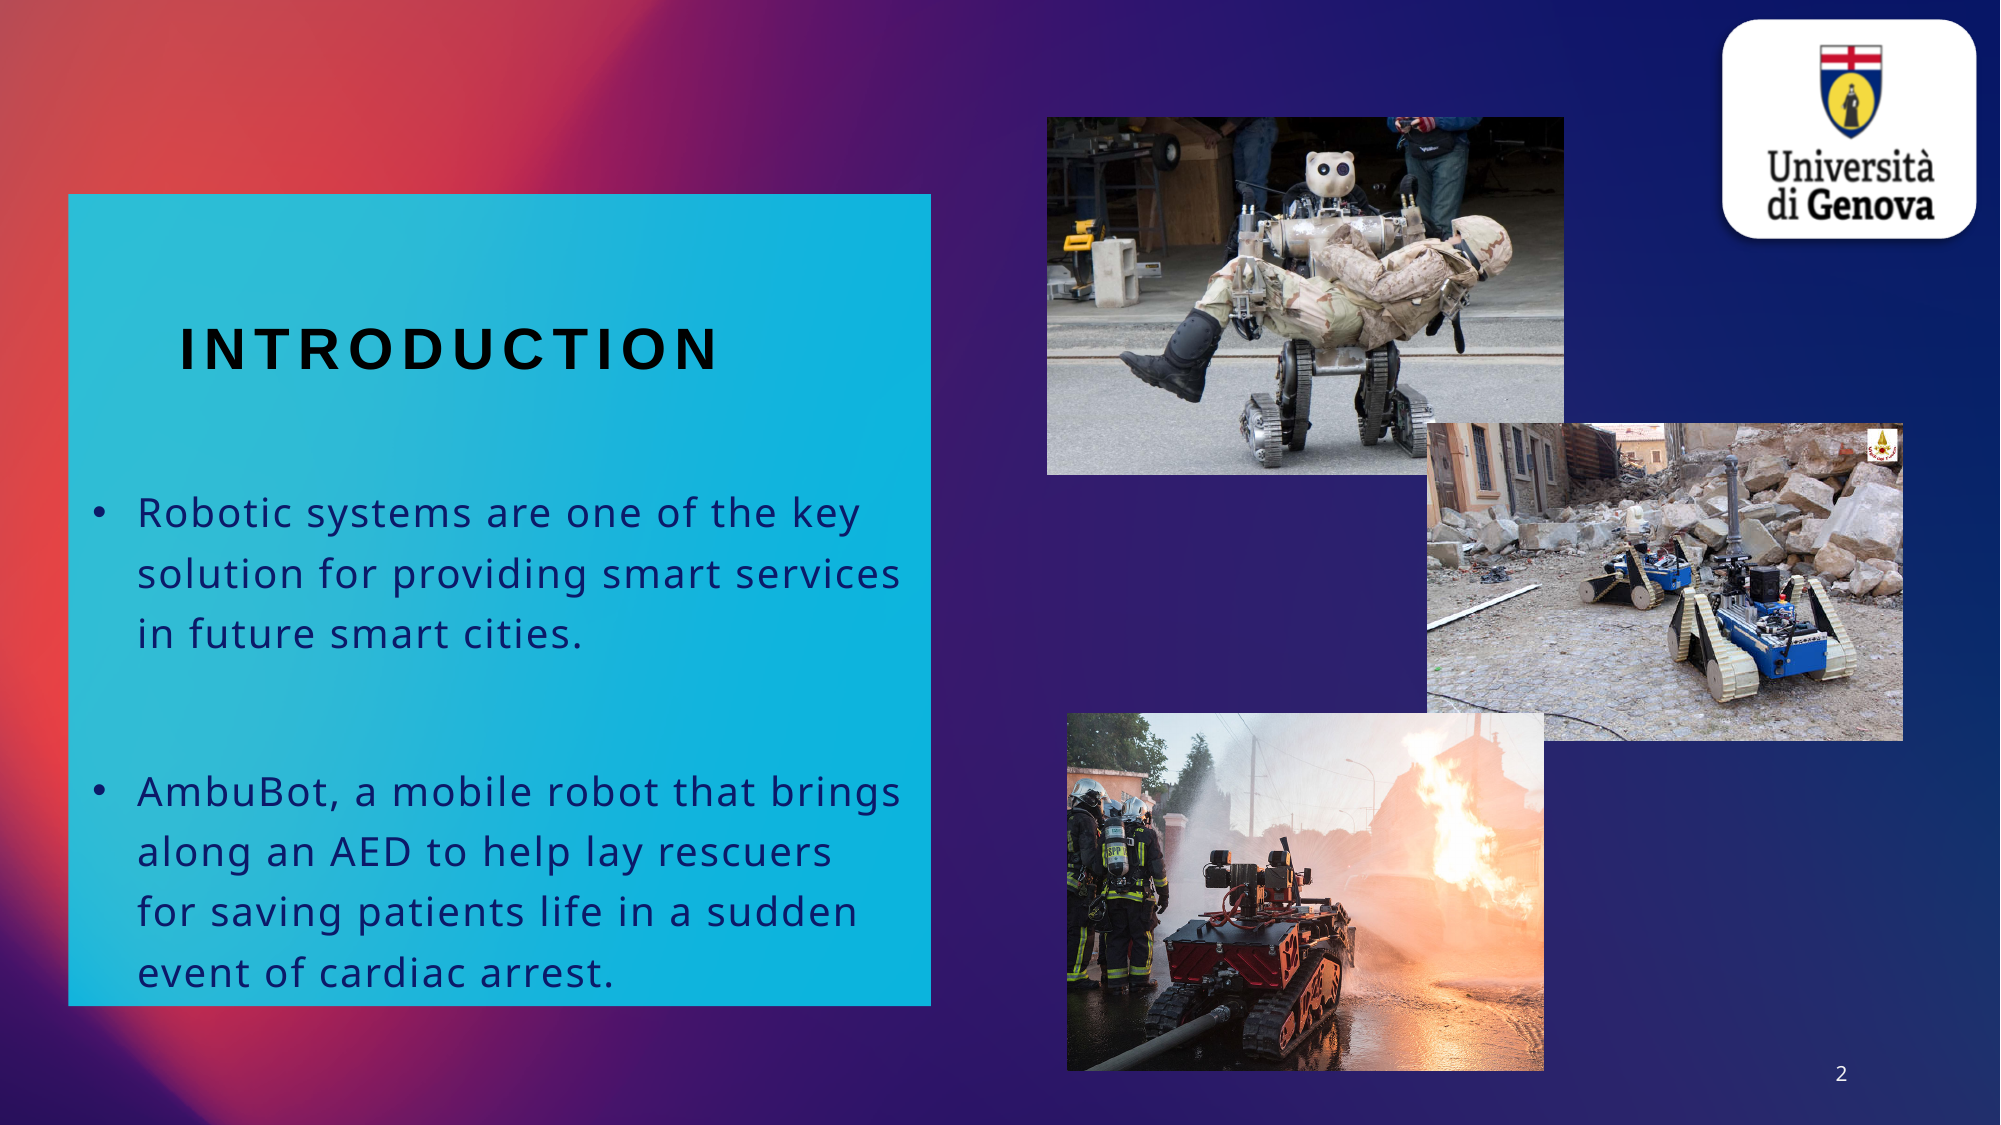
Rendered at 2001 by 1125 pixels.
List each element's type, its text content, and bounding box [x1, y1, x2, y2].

slide_number 2 [1412, 1042, 1863, 1103]
title Introduction [68, 194, 931, 1007]
picture [0, 0, 2000, 1125]
list Robotic systems are one of the key solution for providing smart services in future smart cities. AmbuBot, a mobile robot that brings along an AED to help lay rescuers for saving patients life in a sudden event of cardiac arrest. [77, 468, 922, 1007]
